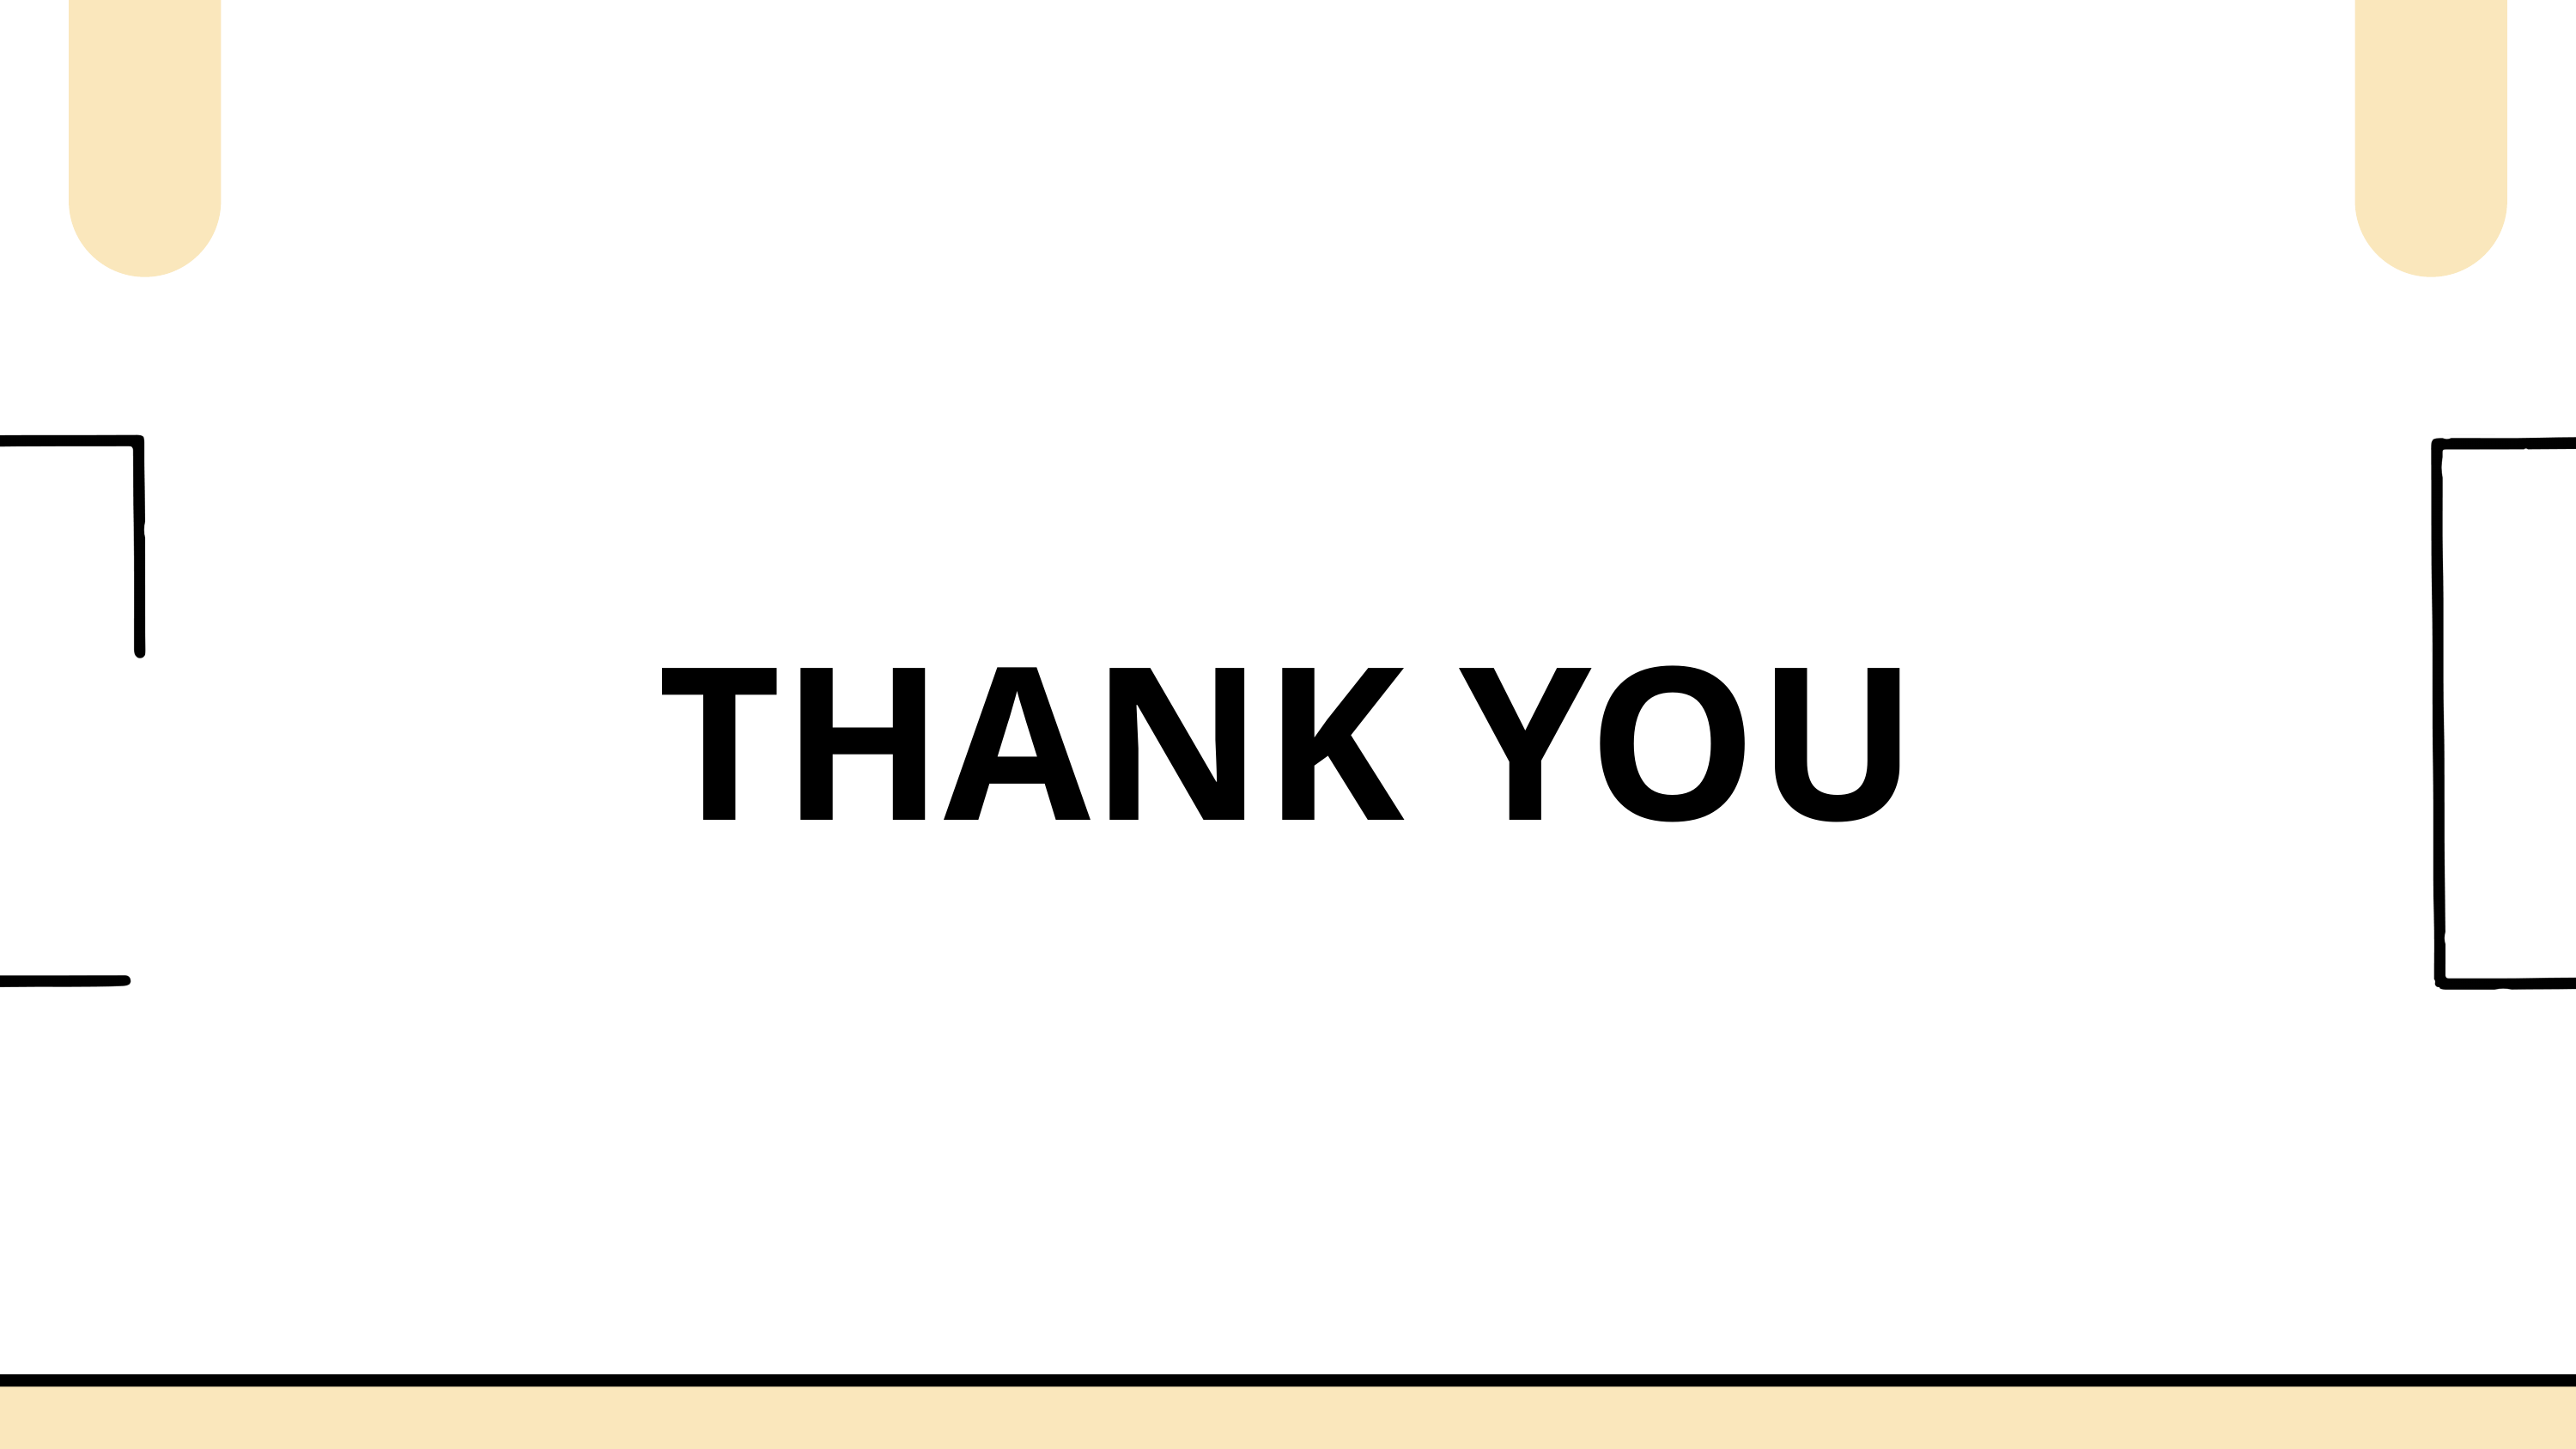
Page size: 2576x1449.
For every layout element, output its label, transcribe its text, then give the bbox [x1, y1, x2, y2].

text_box [2431, 434, 2576, 990]
text_box [0, 434, 146, 990]
text_box THANK YOU [415, 565, 2160, 864]
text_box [68, 0, 222, 277]
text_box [0, 1379, 2576, 1449]
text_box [2354, 0, 2508, 277]
